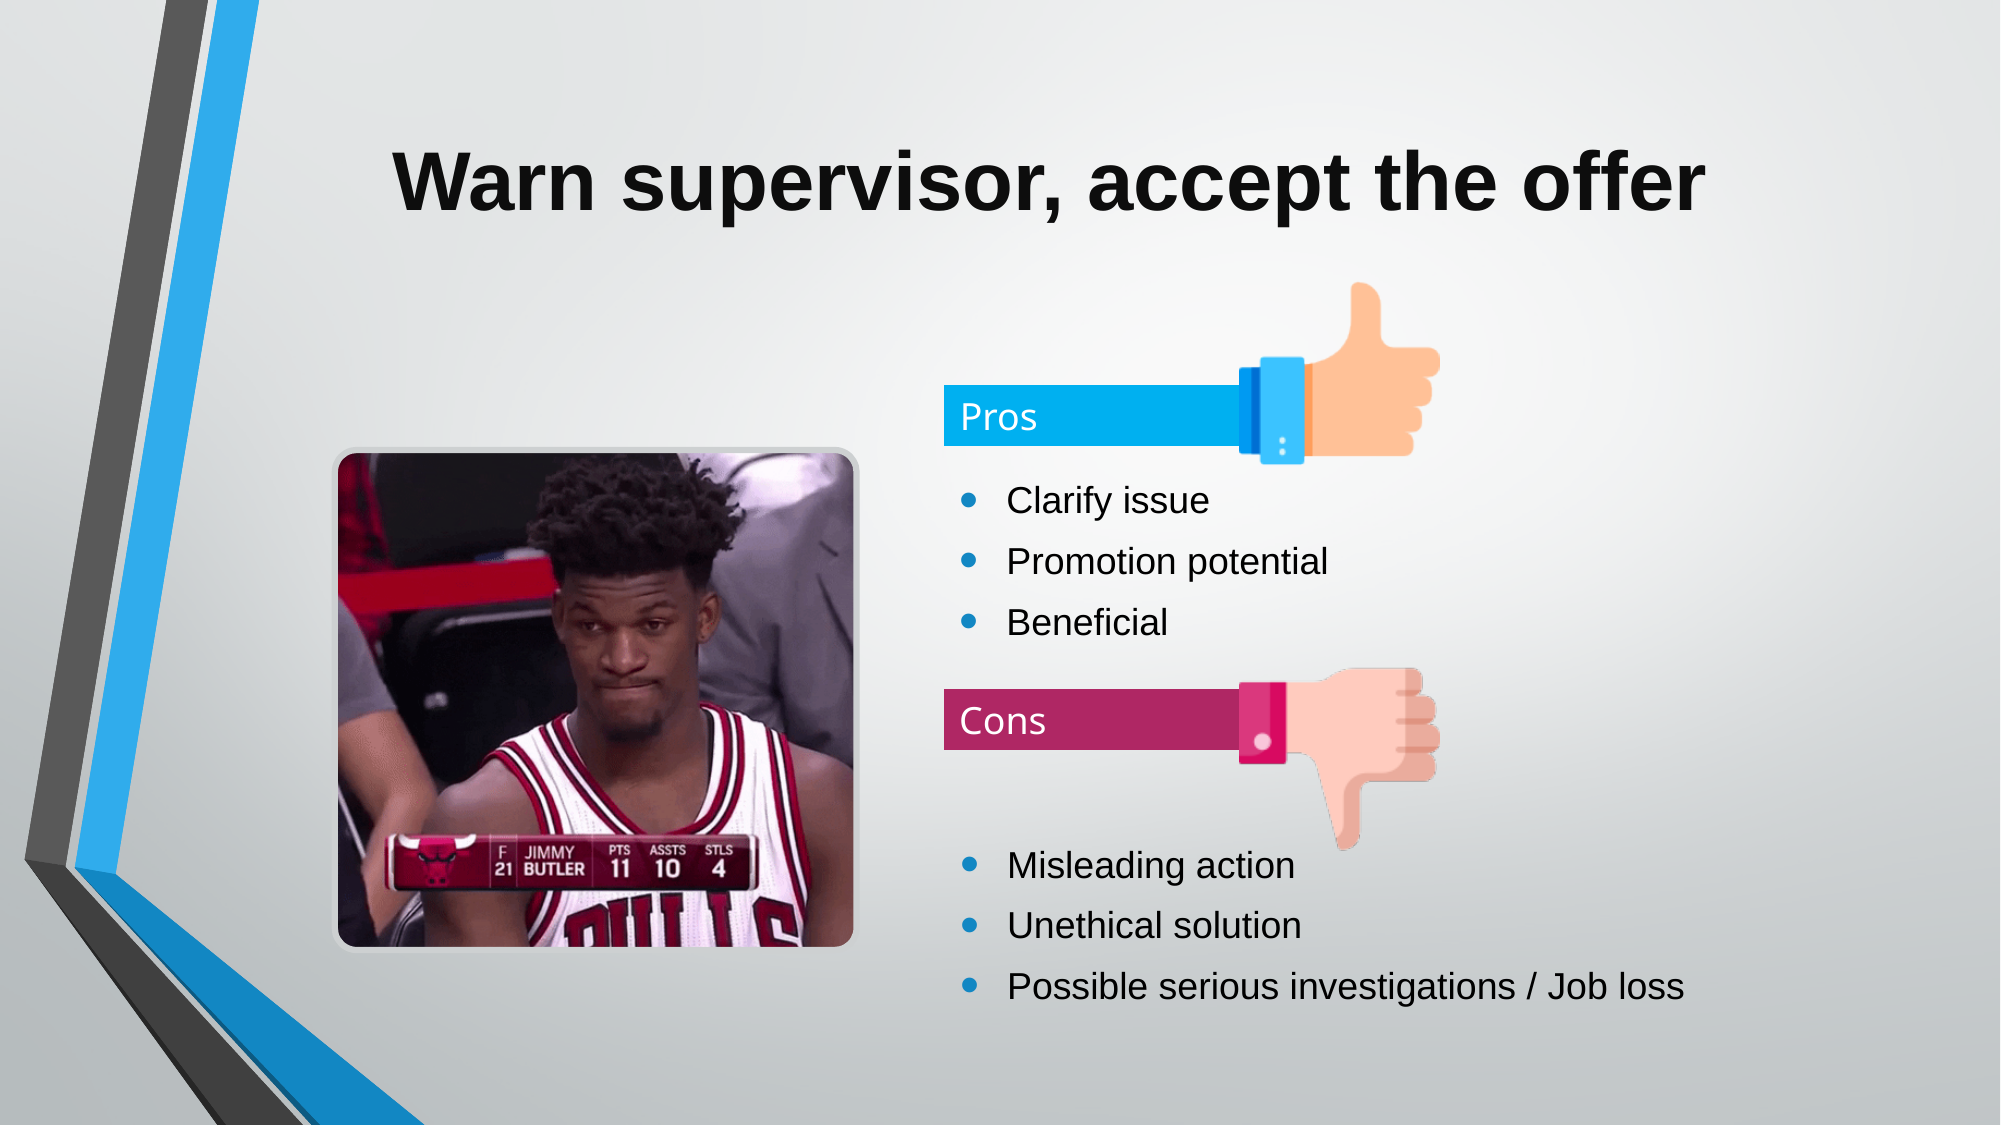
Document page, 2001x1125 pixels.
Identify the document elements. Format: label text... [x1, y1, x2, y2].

picture [1239, 659, 1440, 861]
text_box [24, 0, 425, 1125]
text_box Warn supervisor, accept the offer [425, 83, 1884, 372]
picture [1239, 273, 1440, 474]
text_box Cons [944, 689, 1239, 750]
picture [334, 449, 857, 951]
text_box Pros [944, 385, 1239, 446]
list Misleading action Unethical solution Possible serious investigations / Job loss [945, 838, 1846, 963]
text_box Clarify issue Promotion potential Beneficial [944, 474, 1479, 662]
